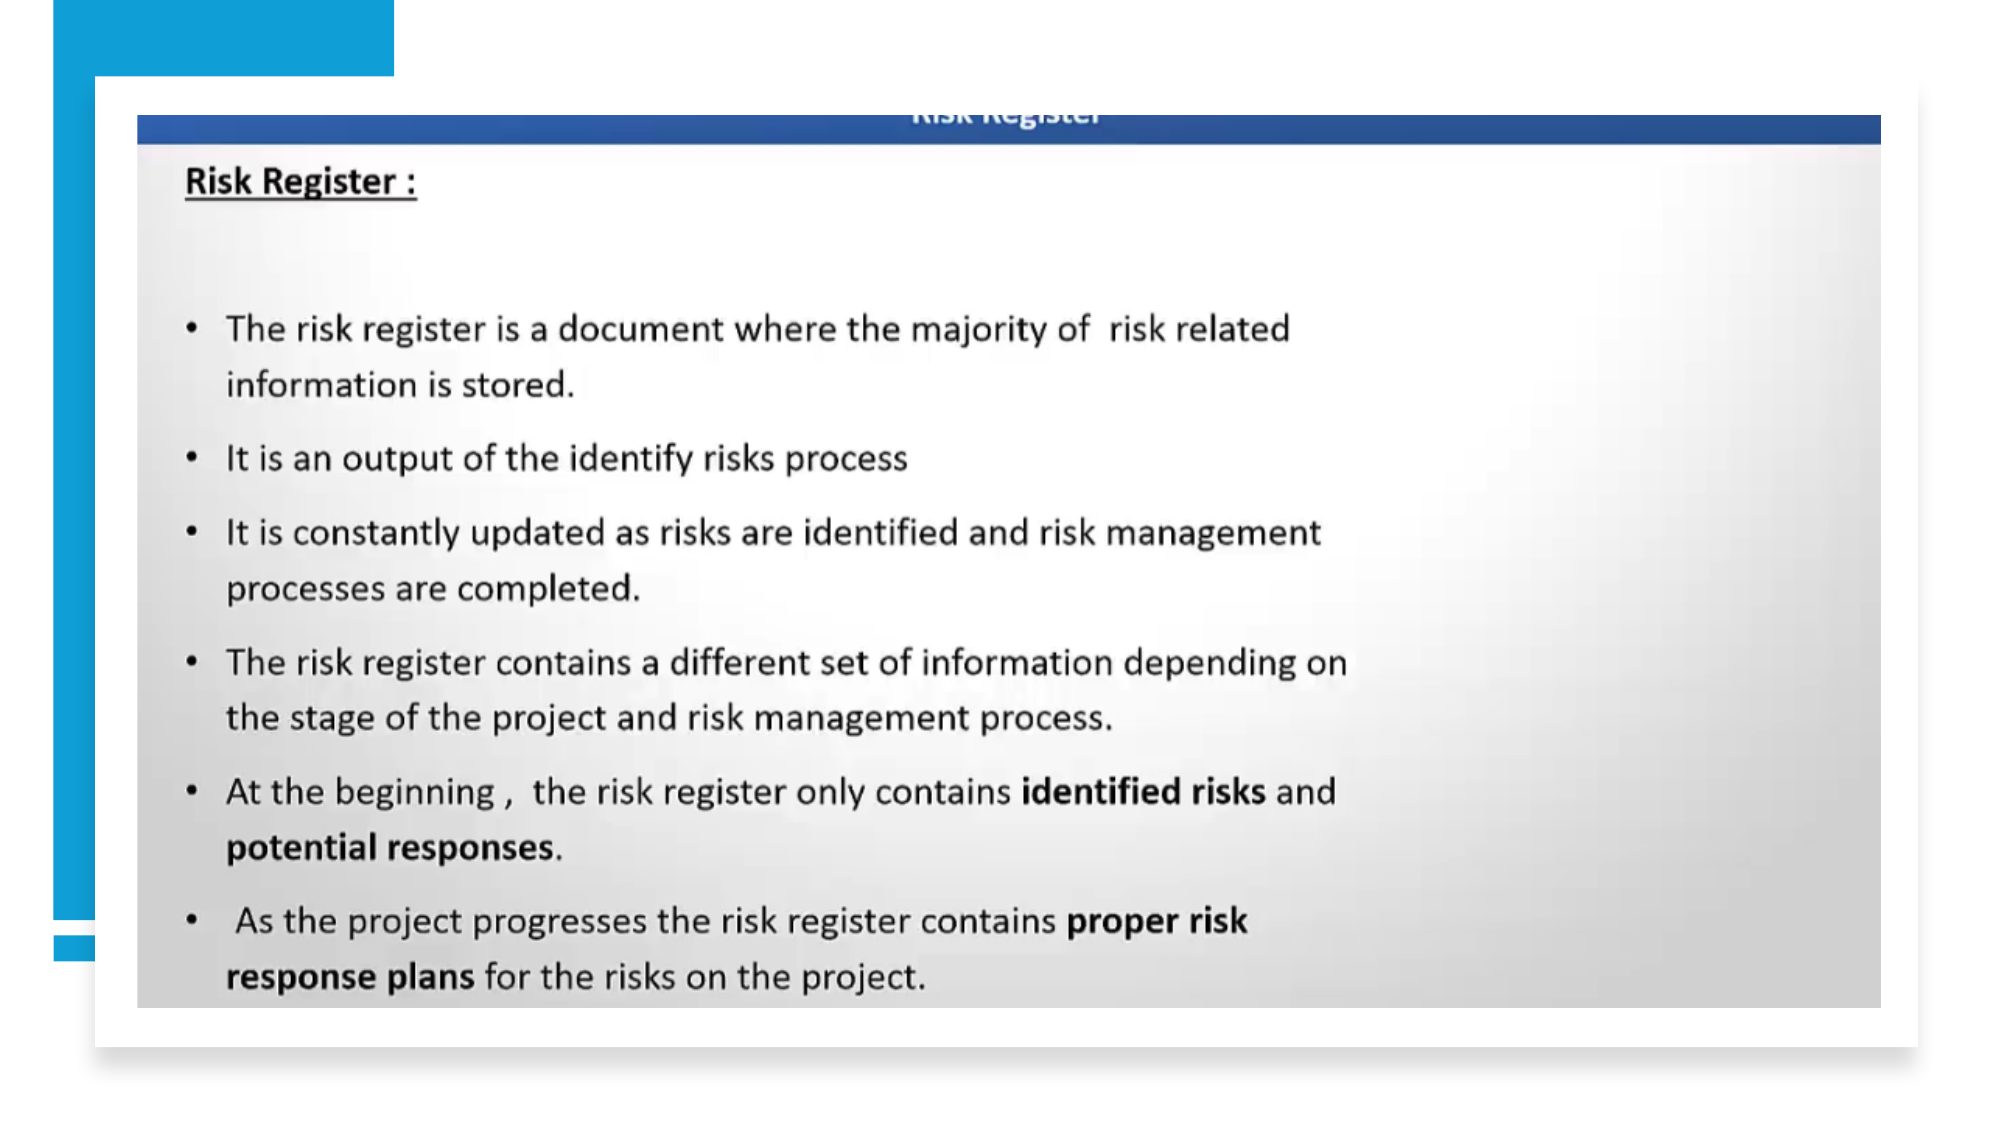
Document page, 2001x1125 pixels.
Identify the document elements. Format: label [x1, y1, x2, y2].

text_box [93, 75, 1919, 1049]
text_box [0, 309, 136, 652]
list [136, 115, 1882, 1009]
text_box [0, 0, 2000, 1125]
